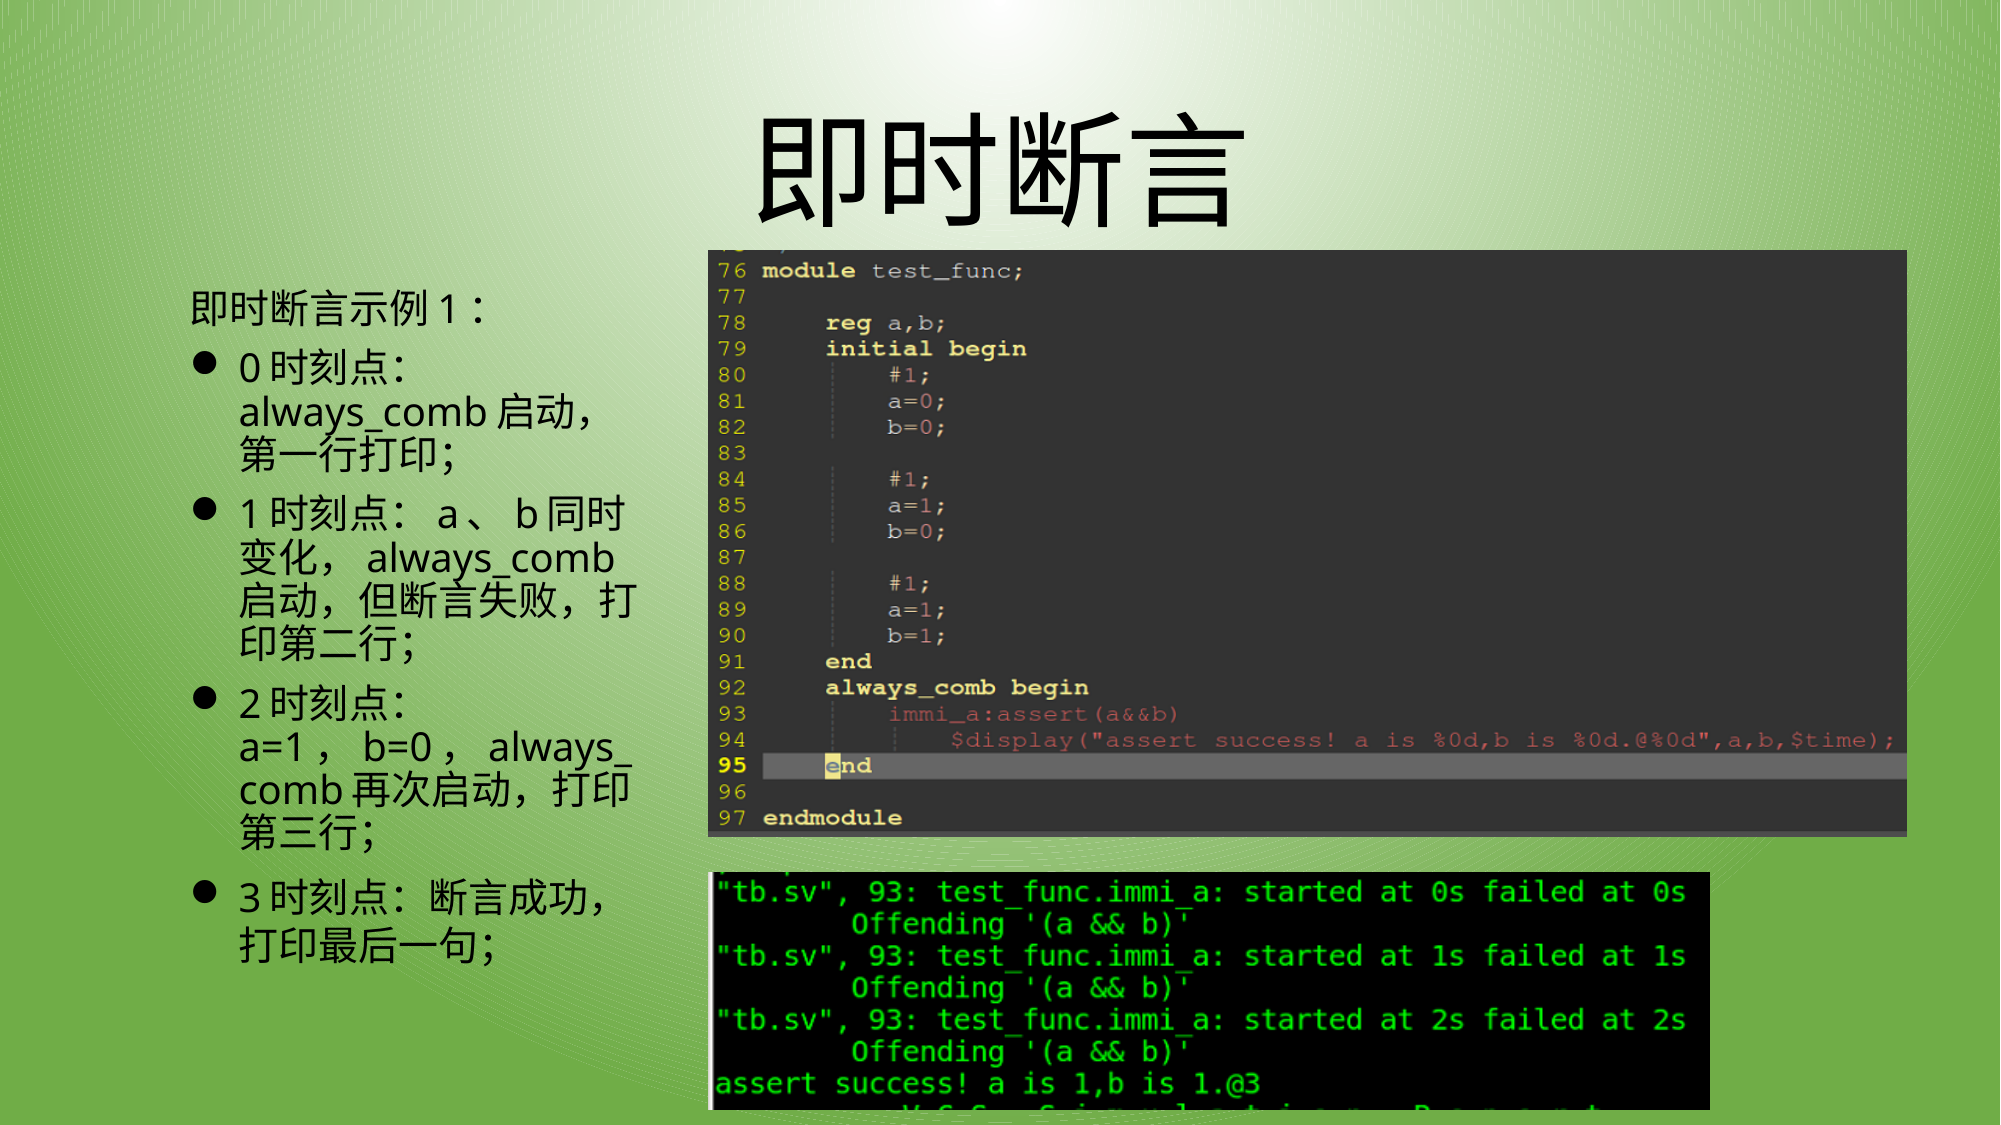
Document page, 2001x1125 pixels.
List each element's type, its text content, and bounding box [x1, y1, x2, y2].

picture [708, 872, 1710, 1110]
subtitle 即时断言示例1： 0时刻点：always_comb启动，第一行打印； 1时刻点：a、b同时变化，always_comb启动，但断言失败，打印第二行； 2时刻点：a=1，b=0，always_comb再次启动，打印第三行； 3时刻点：断言成功，打印最后一句； [174, 281, 661, 983]
picture [708, 250, 1907, 837]
title 即时断言 [249, 75, 1750, 252]
